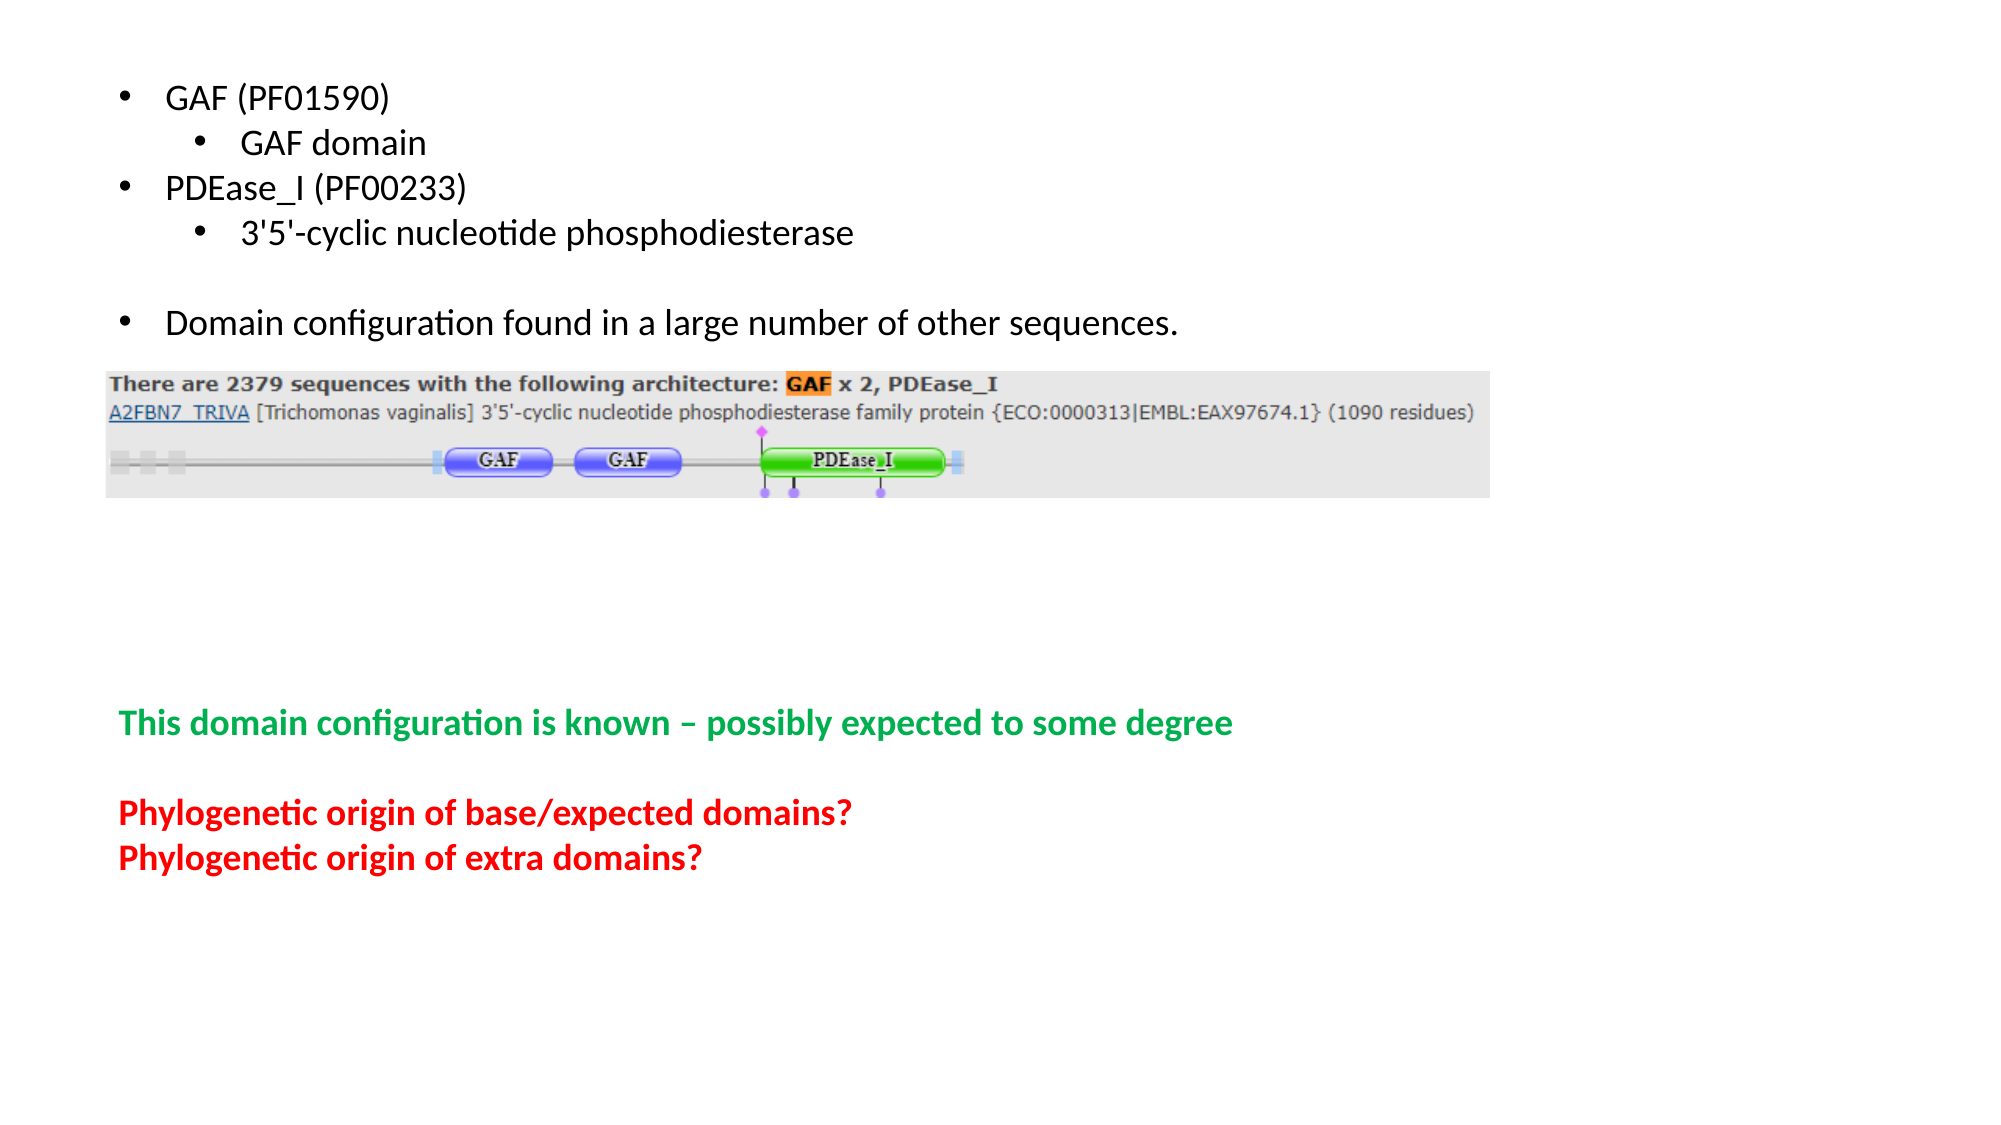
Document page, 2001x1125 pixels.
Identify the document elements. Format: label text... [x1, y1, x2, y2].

text_box GAF (PF01590) GAF domain PDEase_I (PF00233) 3'5'-cyclic nucleotide phosphodiesterase Domain configuration found in a large number of other sequences. [103, 65, 1630, 351]
text_box This domain configuration is known – possibly expected to some degree Phylogenetic origin of base/expected domains? Phylogenetic origin of extra domains? [103, 690, 1521, 886]
picture [103, 371, 1490, 498]
